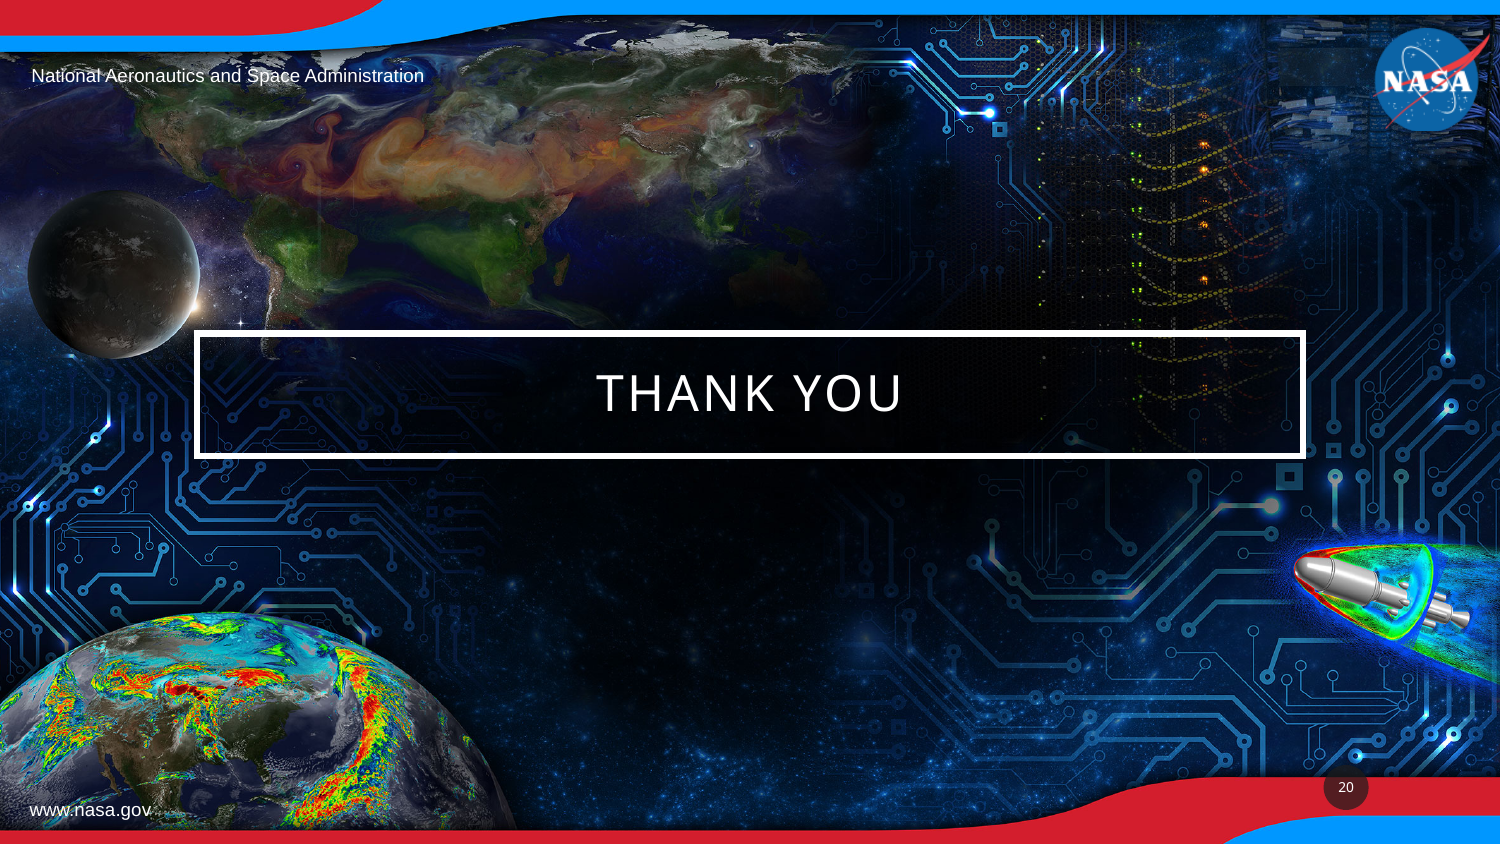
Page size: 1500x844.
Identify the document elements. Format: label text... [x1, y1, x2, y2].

picture [0, 0, 1500, 844]
slide_number 20 [1323, 764, 1369, 810]
title Thank You [194, 330, 1306, 459]
